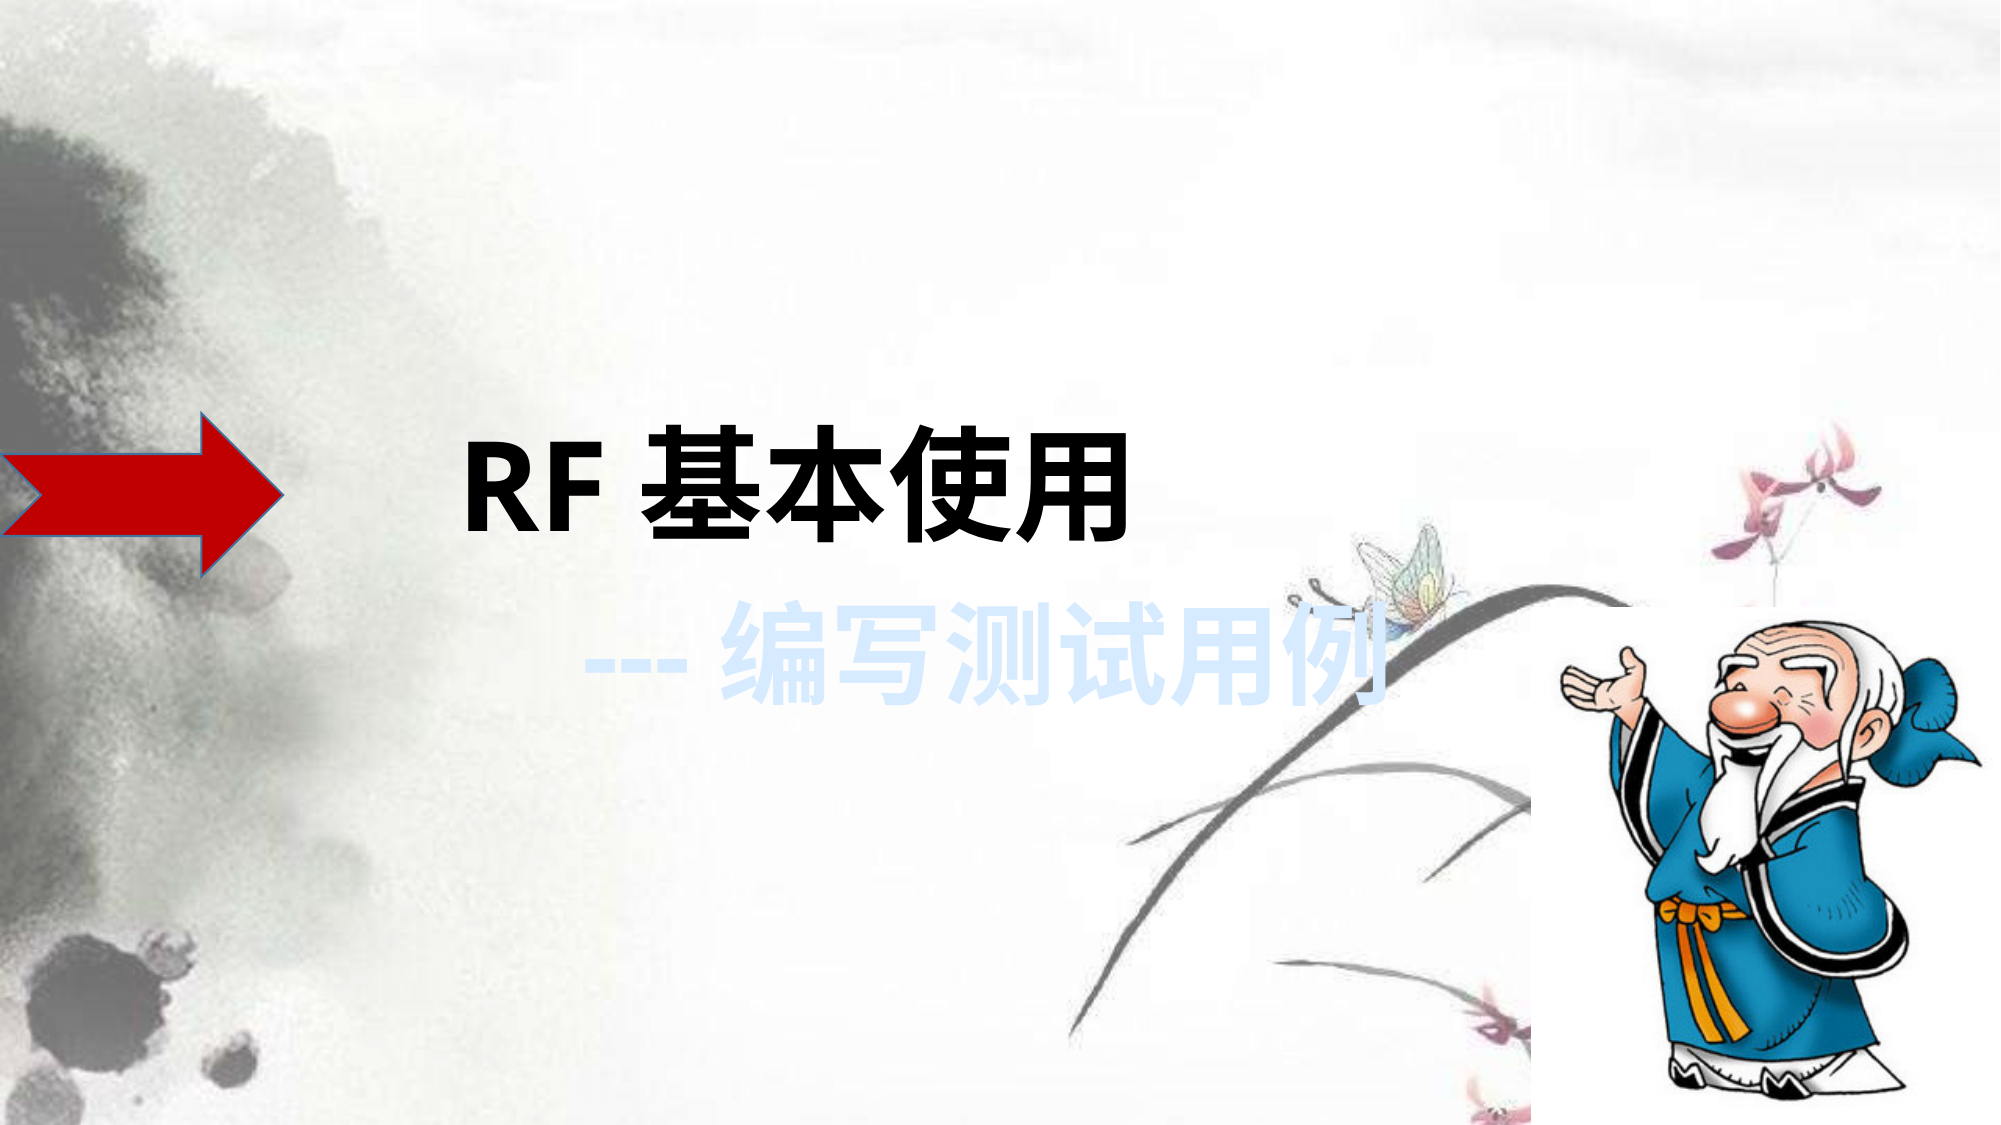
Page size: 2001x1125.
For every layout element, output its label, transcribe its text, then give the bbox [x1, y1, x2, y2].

text_box RF基本使用 [442, 398, 1154, 564]
text_box [0, 410, 285, 580]
text_box ---编写测试用例 [567, 576, 1408, 727]
picture [1531, 607, 2000, 1125]
